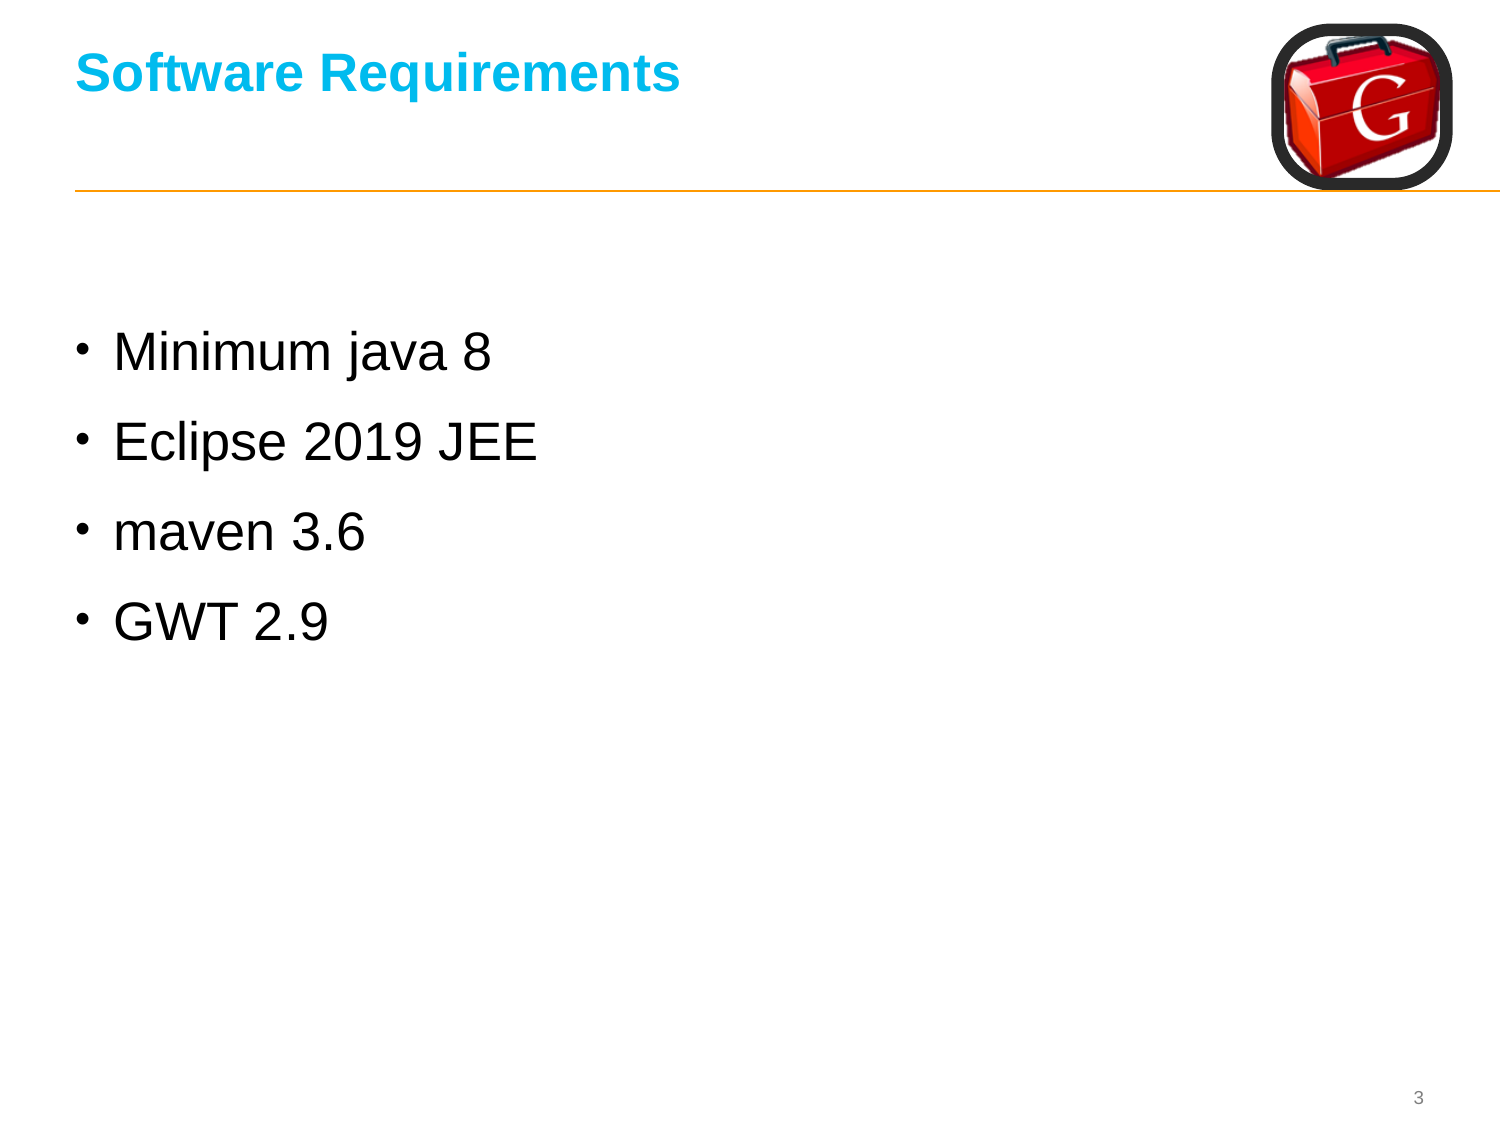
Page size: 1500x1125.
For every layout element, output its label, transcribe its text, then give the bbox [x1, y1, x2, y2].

title Software Requirements [75, 27, 1422, 157]
list Minimum java 8 Eclipse 2019 JEE maven 3.6 GWT 2.9 [75, 226, 1425, 1018]
picture [1293, 47, 1440, 177]
